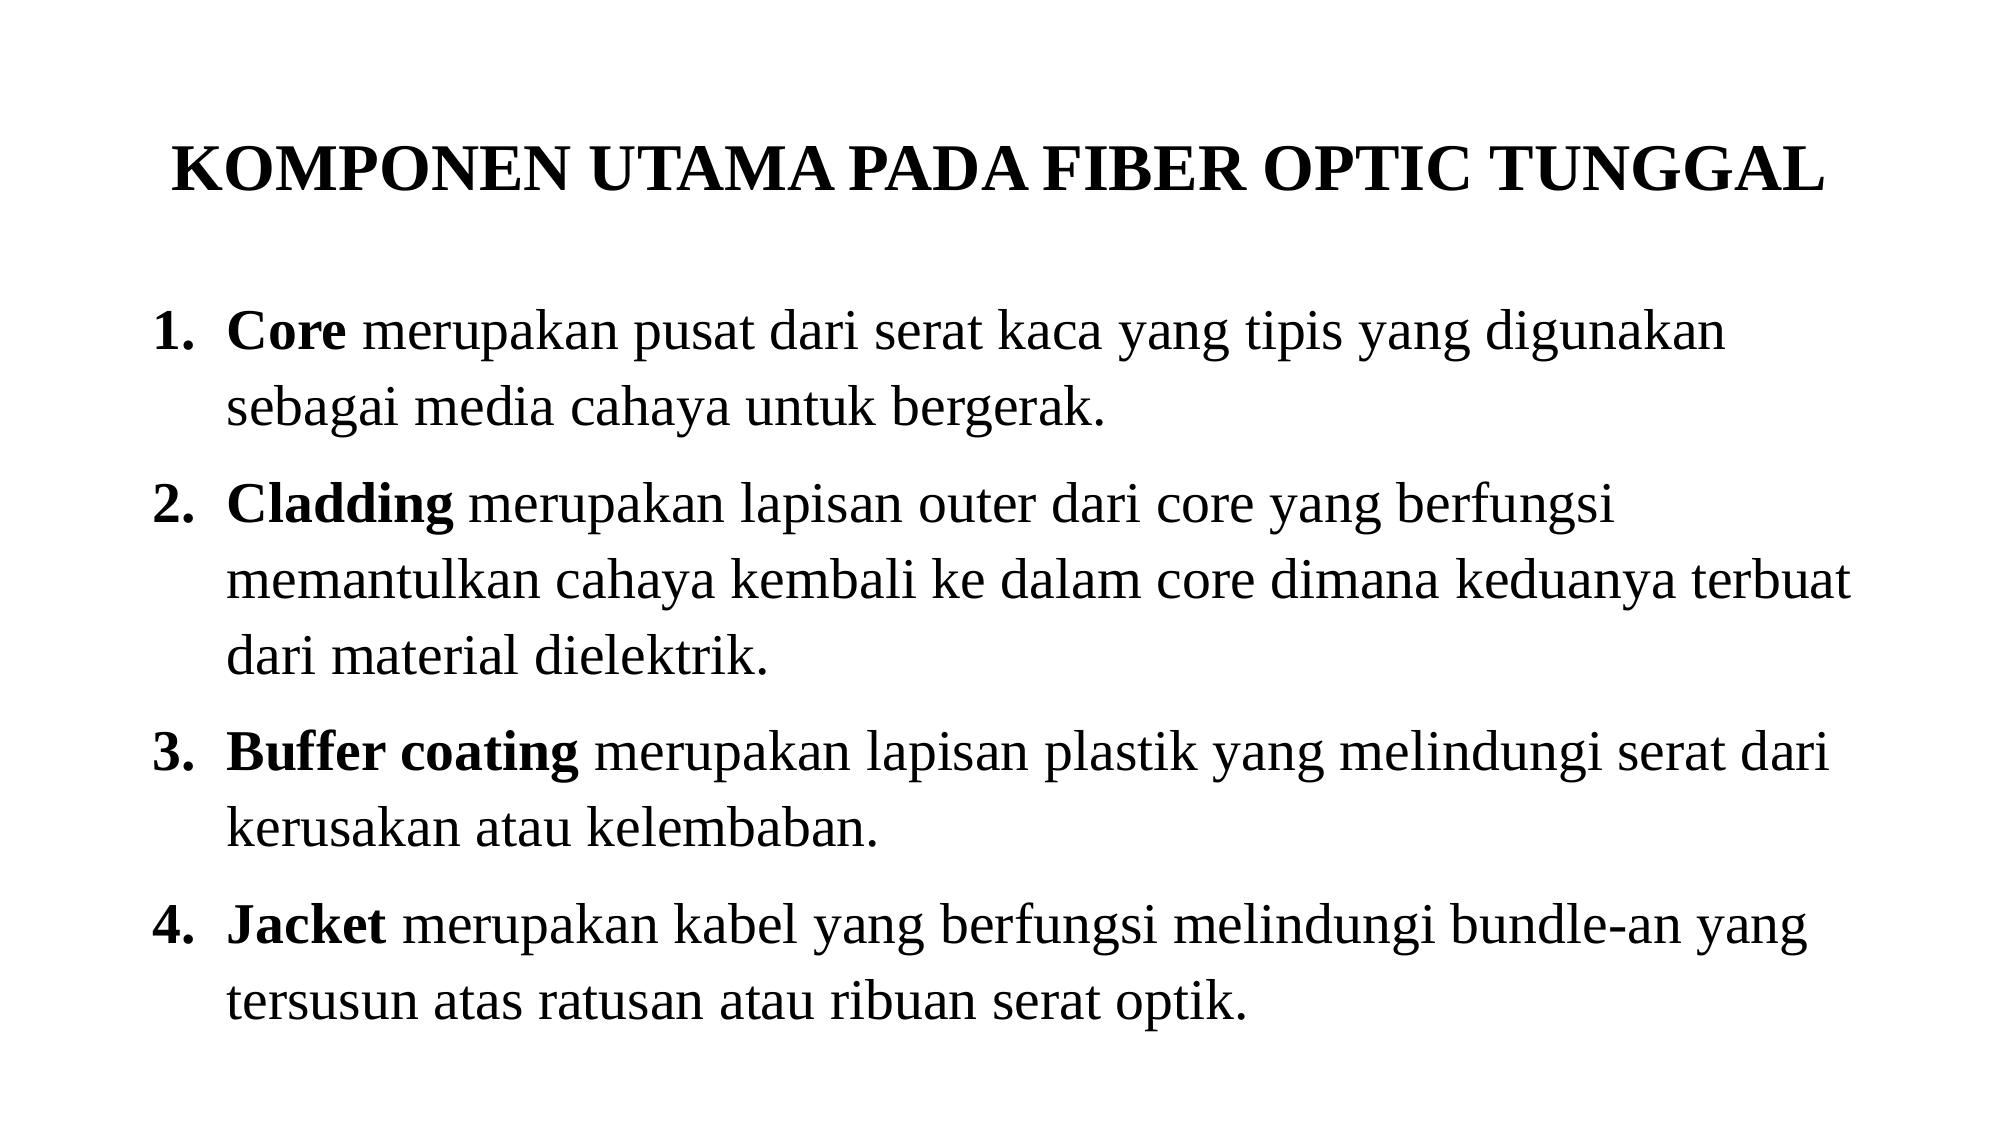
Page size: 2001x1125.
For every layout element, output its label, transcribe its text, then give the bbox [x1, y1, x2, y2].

list Core merupakan pusat dari serat kaca yang tipis yang digunakan sebagai media cahaya untuk bergerak. Cladding merupakan lapisan outer dari core yang berfungsi memantulkan cahaya kembali ke dalam core dimana keduanya terbuat dari material dielektrik. Buffer coating merupakan lapisan plastik yang melindungi serat dari kerusakan atau kelembaban. Jacket merupakan kabel yang berfungsi melindungi bundle-an yang tersusun atas ratusan atau ribuan serat optik. [137, 277, 1901, 1043]
title KOMPONEN UTAMA PADA FIBER OPTIC TUNGGAL [137, 59, 1863, 277]
